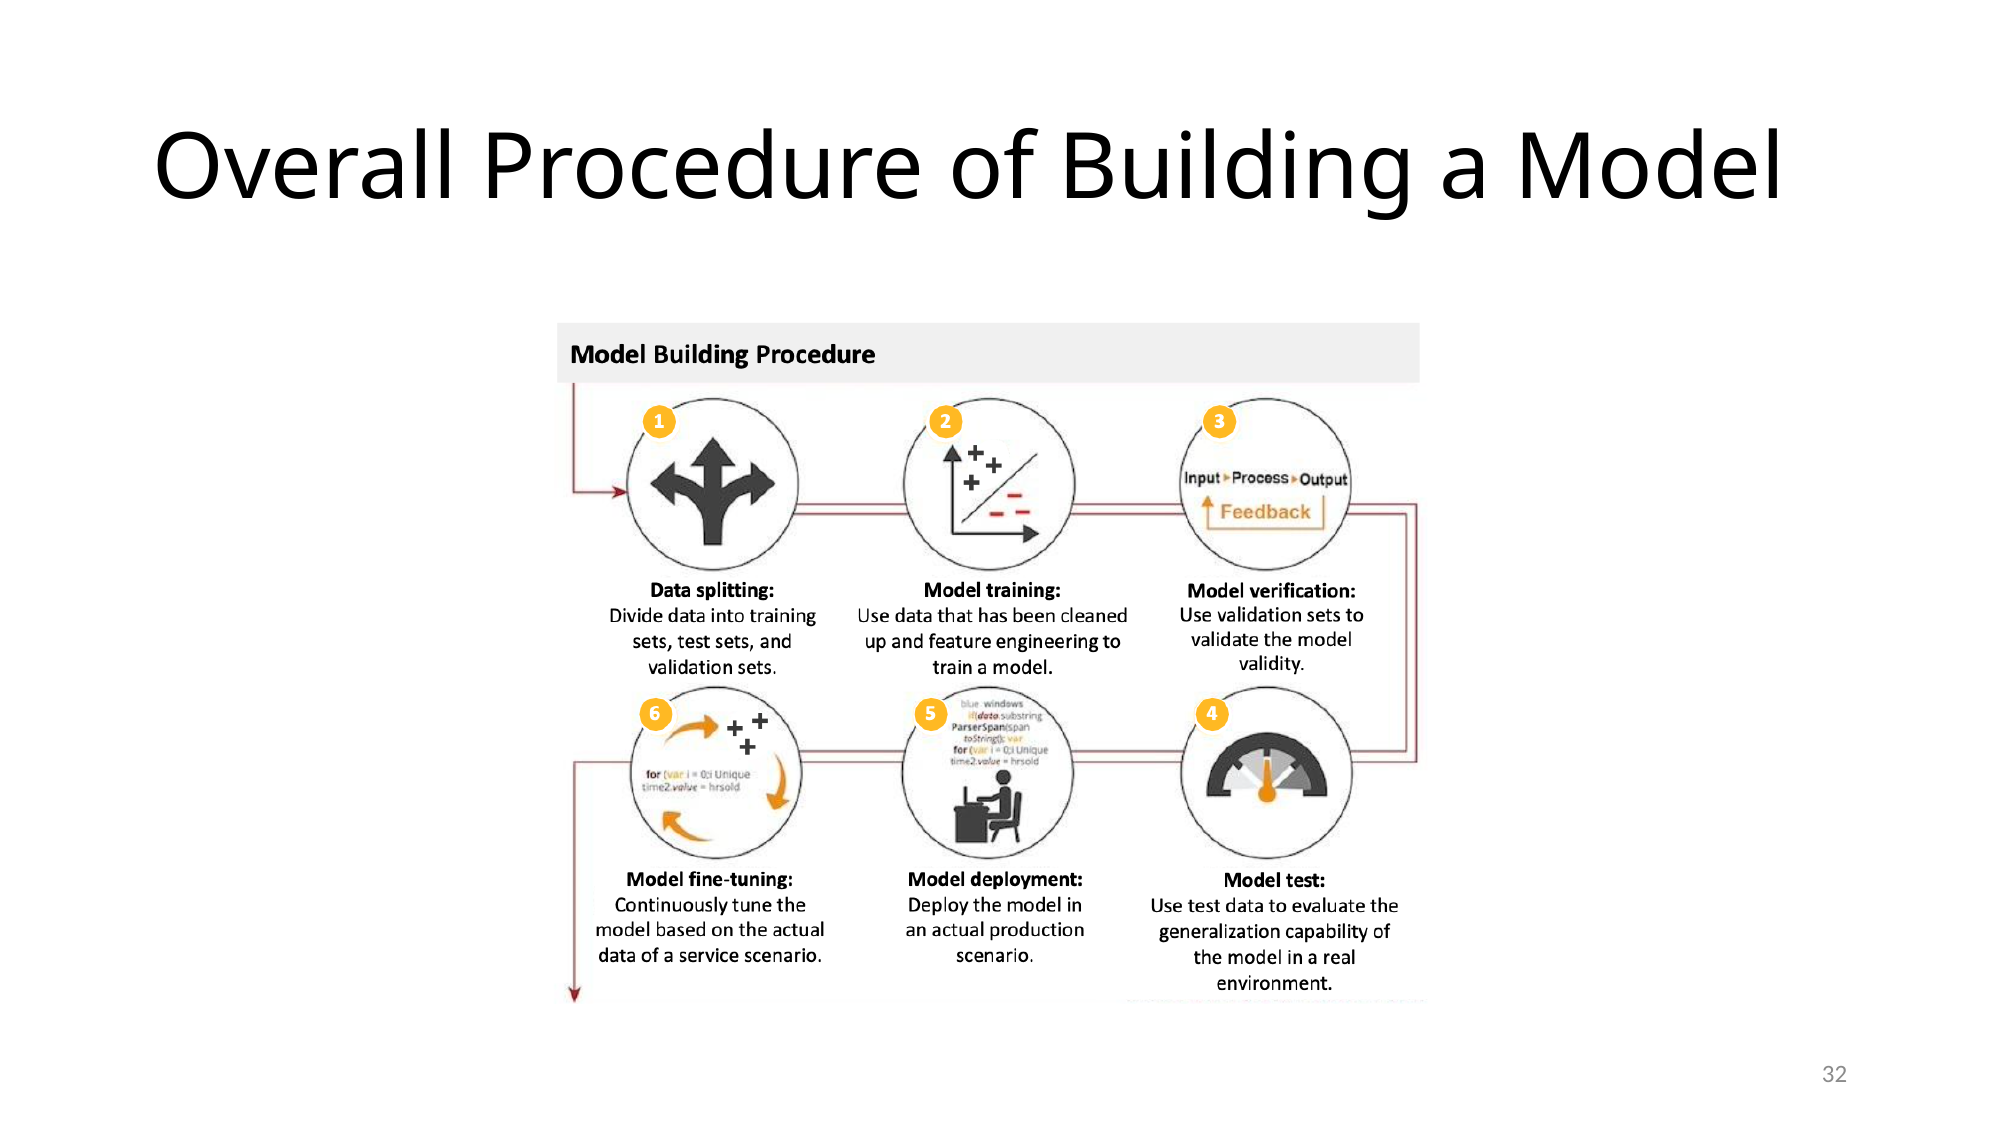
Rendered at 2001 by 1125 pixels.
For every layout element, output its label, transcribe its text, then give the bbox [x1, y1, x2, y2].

title Overall Procedure of Building a Model [137, 59, 1863, 278]
slide_number 32 [1412, 1042, 1863, 1103]
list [361, 299, 1639, 1014]
